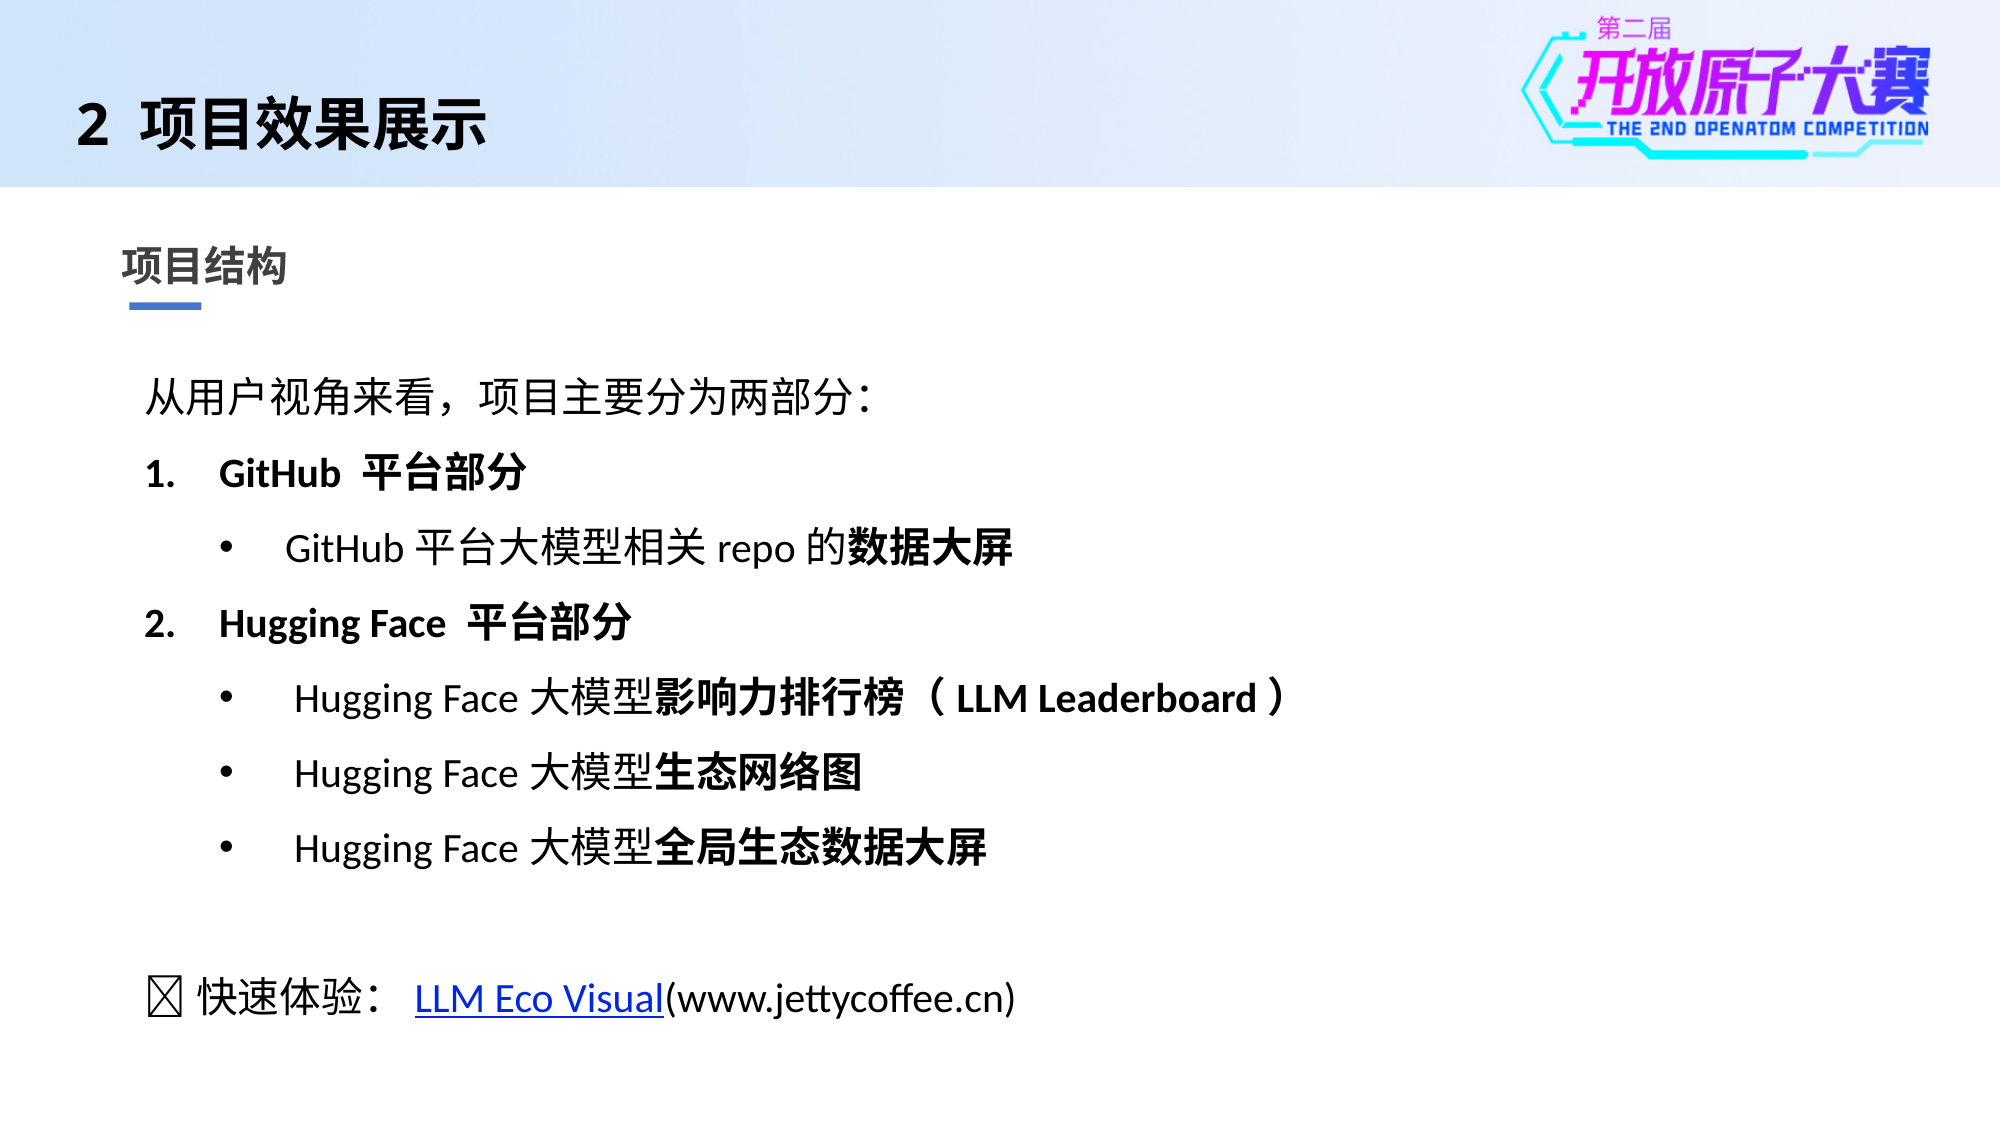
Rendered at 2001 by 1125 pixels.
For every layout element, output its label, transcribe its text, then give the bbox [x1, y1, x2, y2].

text_box 从用户视角来看，项目主要分为两部分： GitHub 平台部分 GitHub平台大模型相关repo的数据大屏 Hugging Face 平台部分 Hugging Face大模型影响力排行榜（LLM Leaderboard） Hugging Face大模型生态网络图 Hugging Face大模型全局生态数据大屏 🚀快速体验：LLM Eco Visual(www.jettycoffee.cn) [129, 338, 1845, 1029]
text_box [128, 301, 203, 311]
text_box 项目结构 [106, 232, 696, 297]
title 2 项目效果展示 [61, 70, 2000, 184]
picture [0, 0, 2000, 187]
